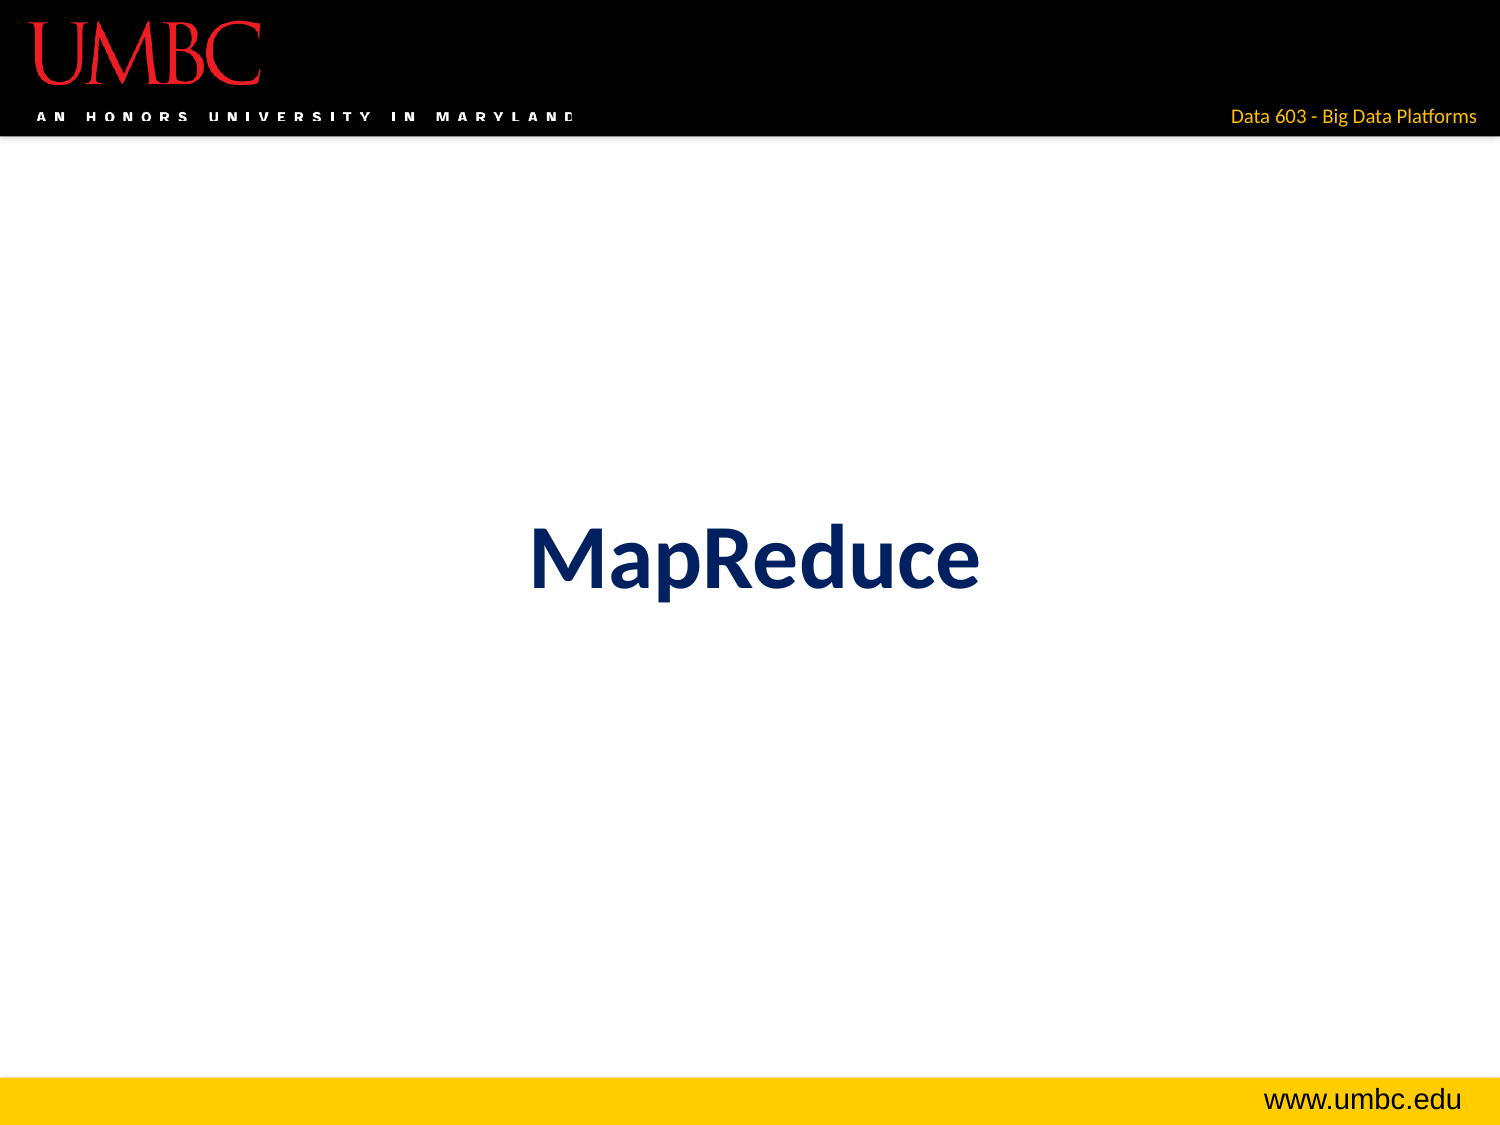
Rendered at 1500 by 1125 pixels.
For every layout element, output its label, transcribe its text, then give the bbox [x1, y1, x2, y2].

title MapReduce [80, 457, 1431, 646]
